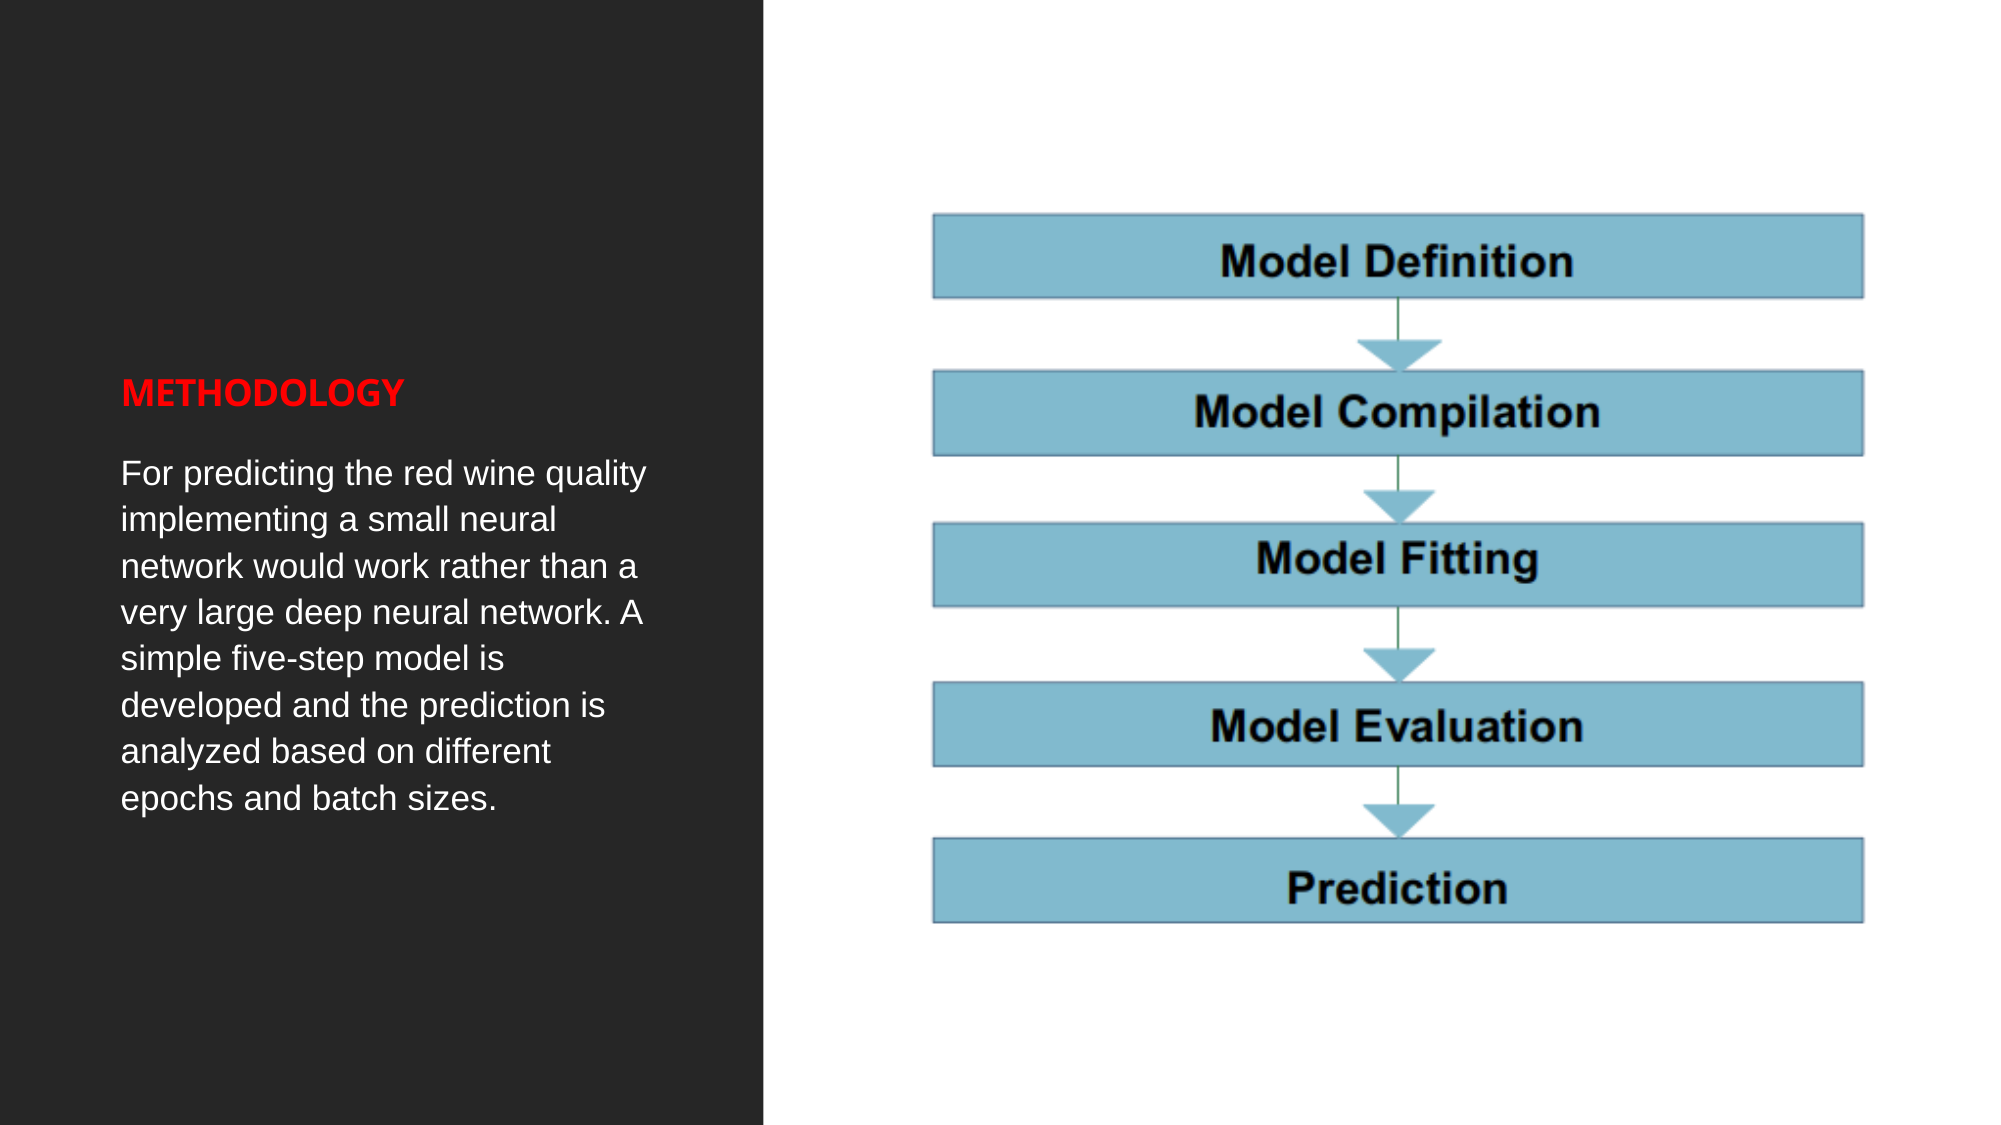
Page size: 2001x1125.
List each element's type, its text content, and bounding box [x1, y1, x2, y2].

list For predicting the red wine quality implementing a small neural network would work rather than a very large deep neural network. A simple five-step model is developed and the prediction is analyzed based on different epochs and batch sizes. [105, 438, 683, 942]
picture [858, 165, 1939, 960]
title METHODOLOGY [105, 78, 683, 422]
